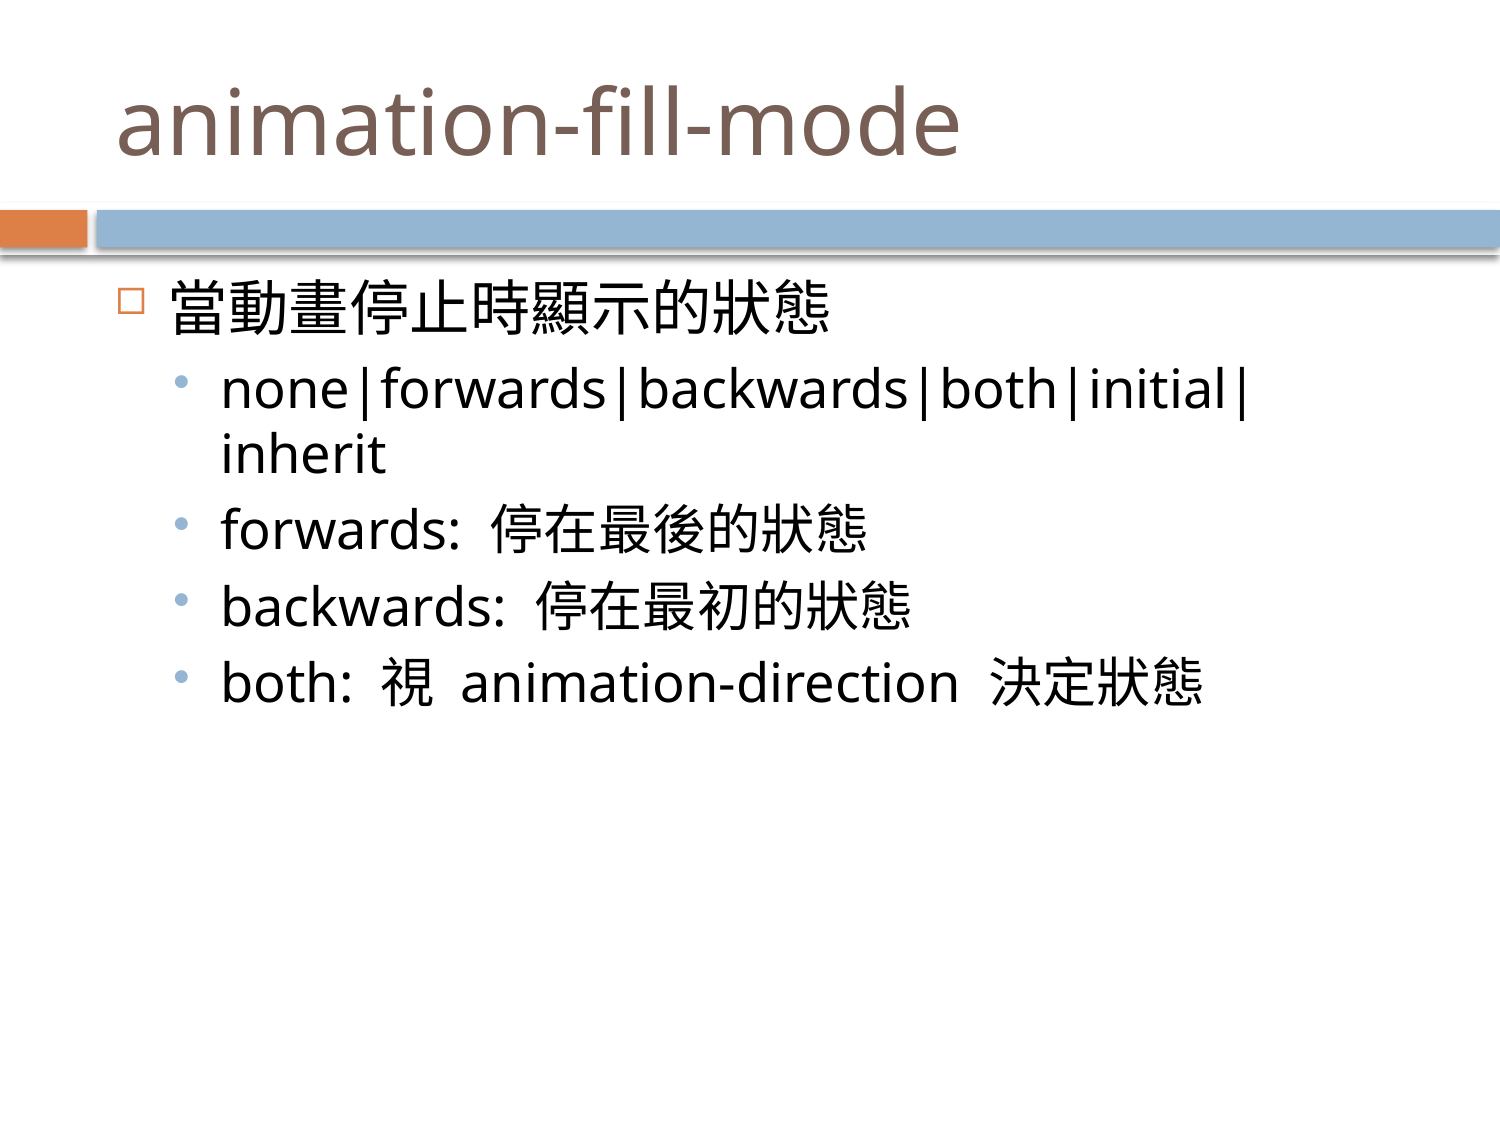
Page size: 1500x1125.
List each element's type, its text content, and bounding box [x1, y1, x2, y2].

title animation-fill-mode [100, 37, 1438, 200]
list 當動畫停止時顯示的狀態 none|forwards|backwards|both|initial|inherit forwards: 停在最後的狀態 backwards: 停在最初的狀態 both: 視 animation-direction 決定狀態 [100, 262, 1438, 1000]
